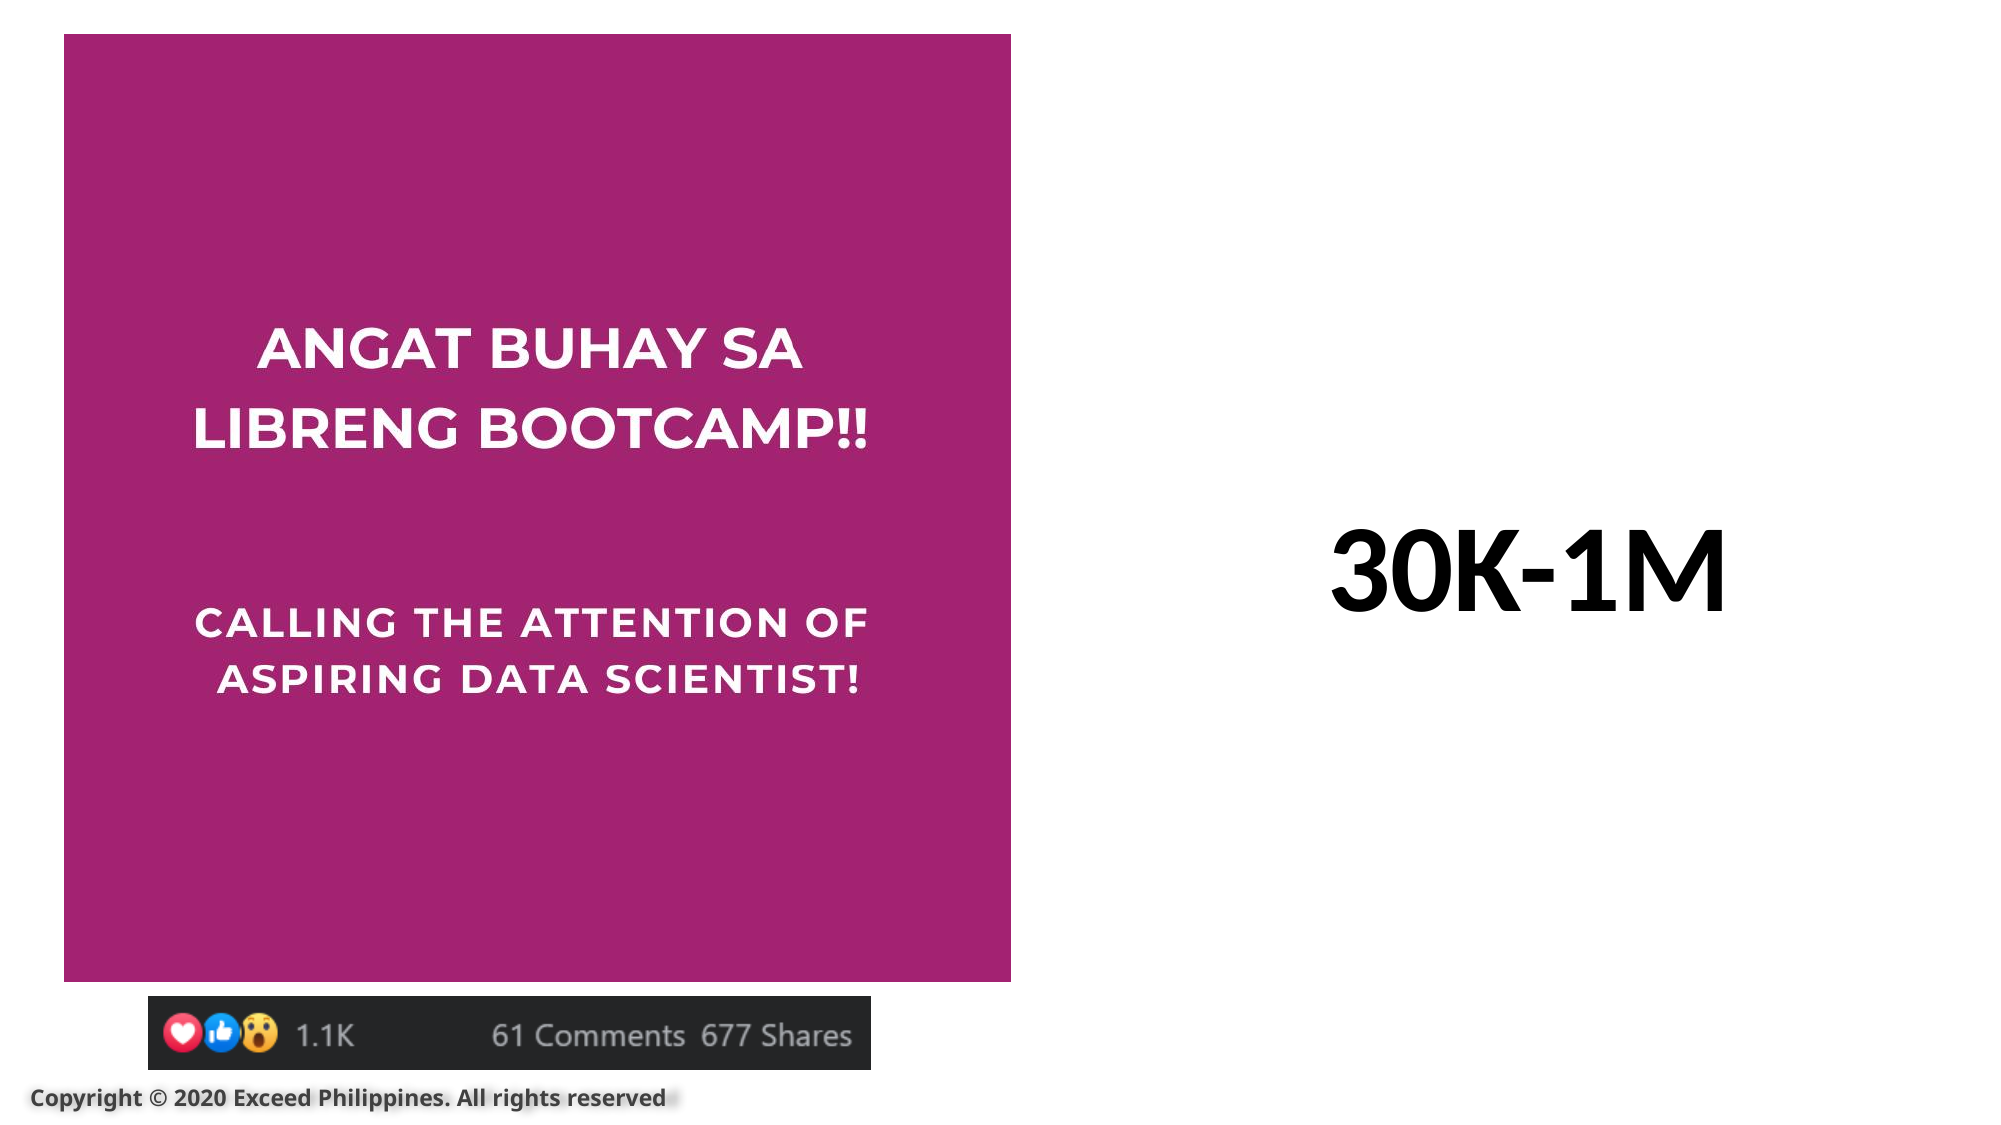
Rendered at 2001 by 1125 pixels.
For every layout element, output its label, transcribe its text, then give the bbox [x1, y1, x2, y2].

text_box 30K-1M [1246, 479, 1811, 644]
picture [63, 34, 1011, 982]
text_box Copyright © 2020 Exceed Philippines. All rights reserved [15, 1075, 1260, 1118]
picture [148, 995, 871, 1070]
